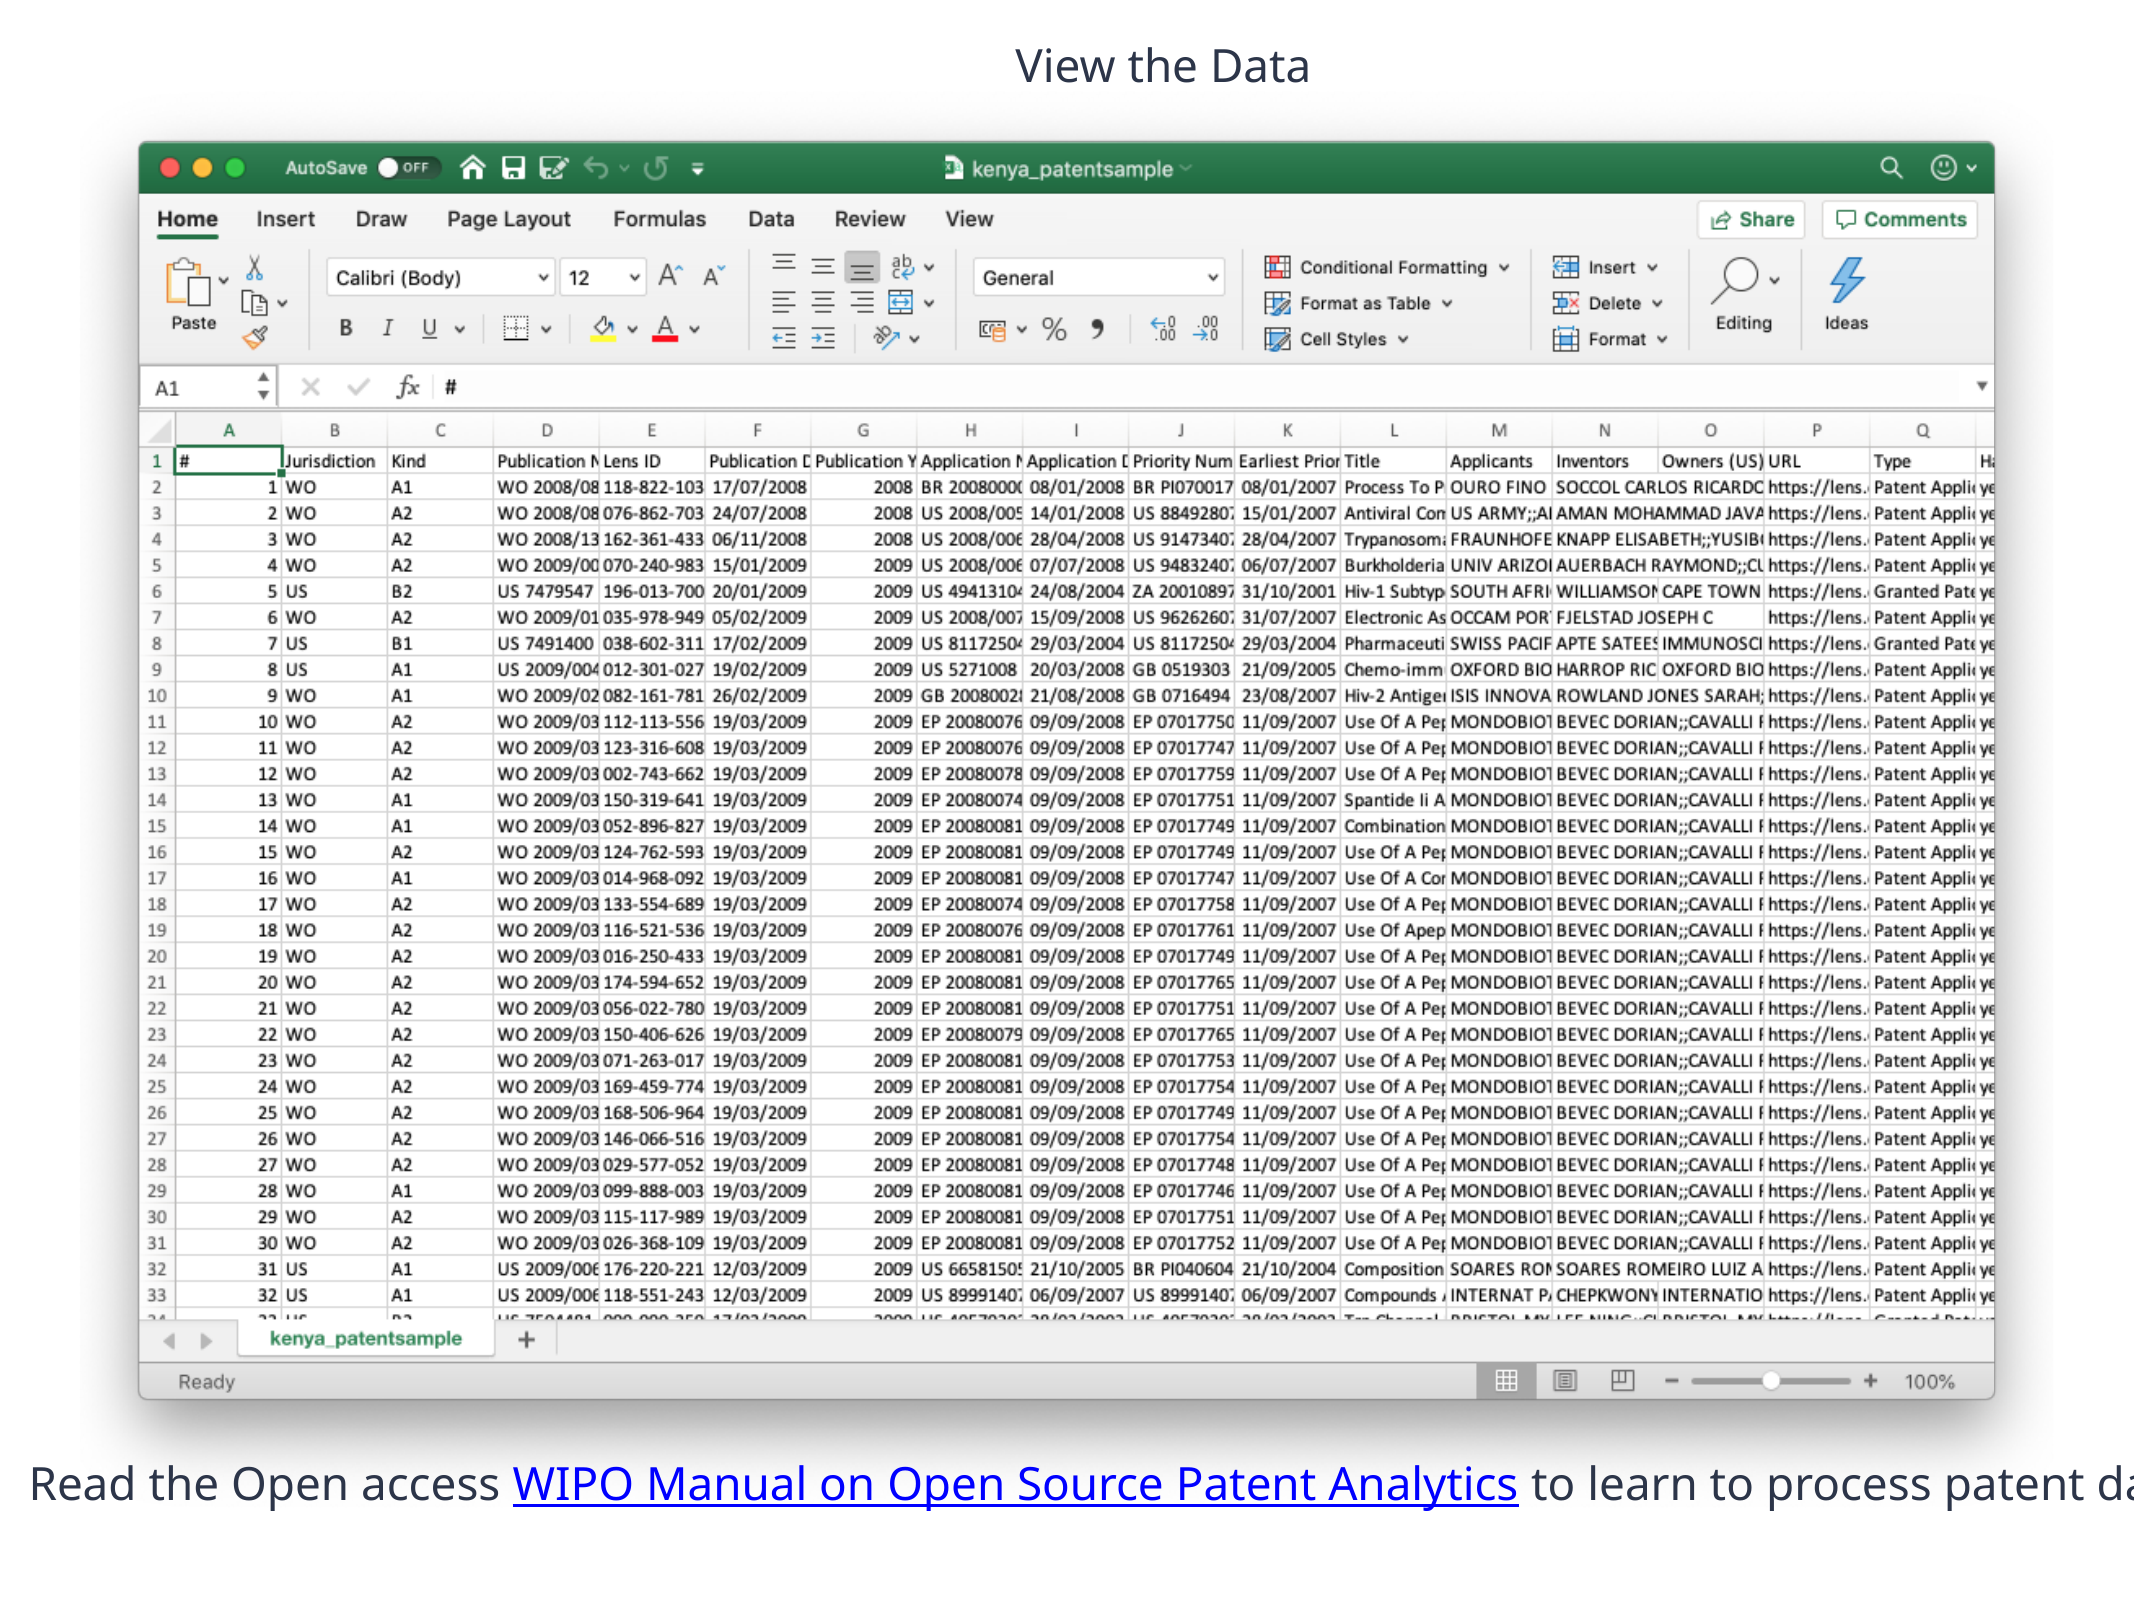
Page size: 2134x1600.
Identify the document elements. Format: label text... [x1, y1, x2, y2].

picture [79, 80, 2054, 1520]
text_box View the Data [1011, 32, 1317, 80]
text_box Read the Open access WIPO Manual on Open Source Patent Analytics to learn to process patent data [24, 1449, 2134, 1522]
